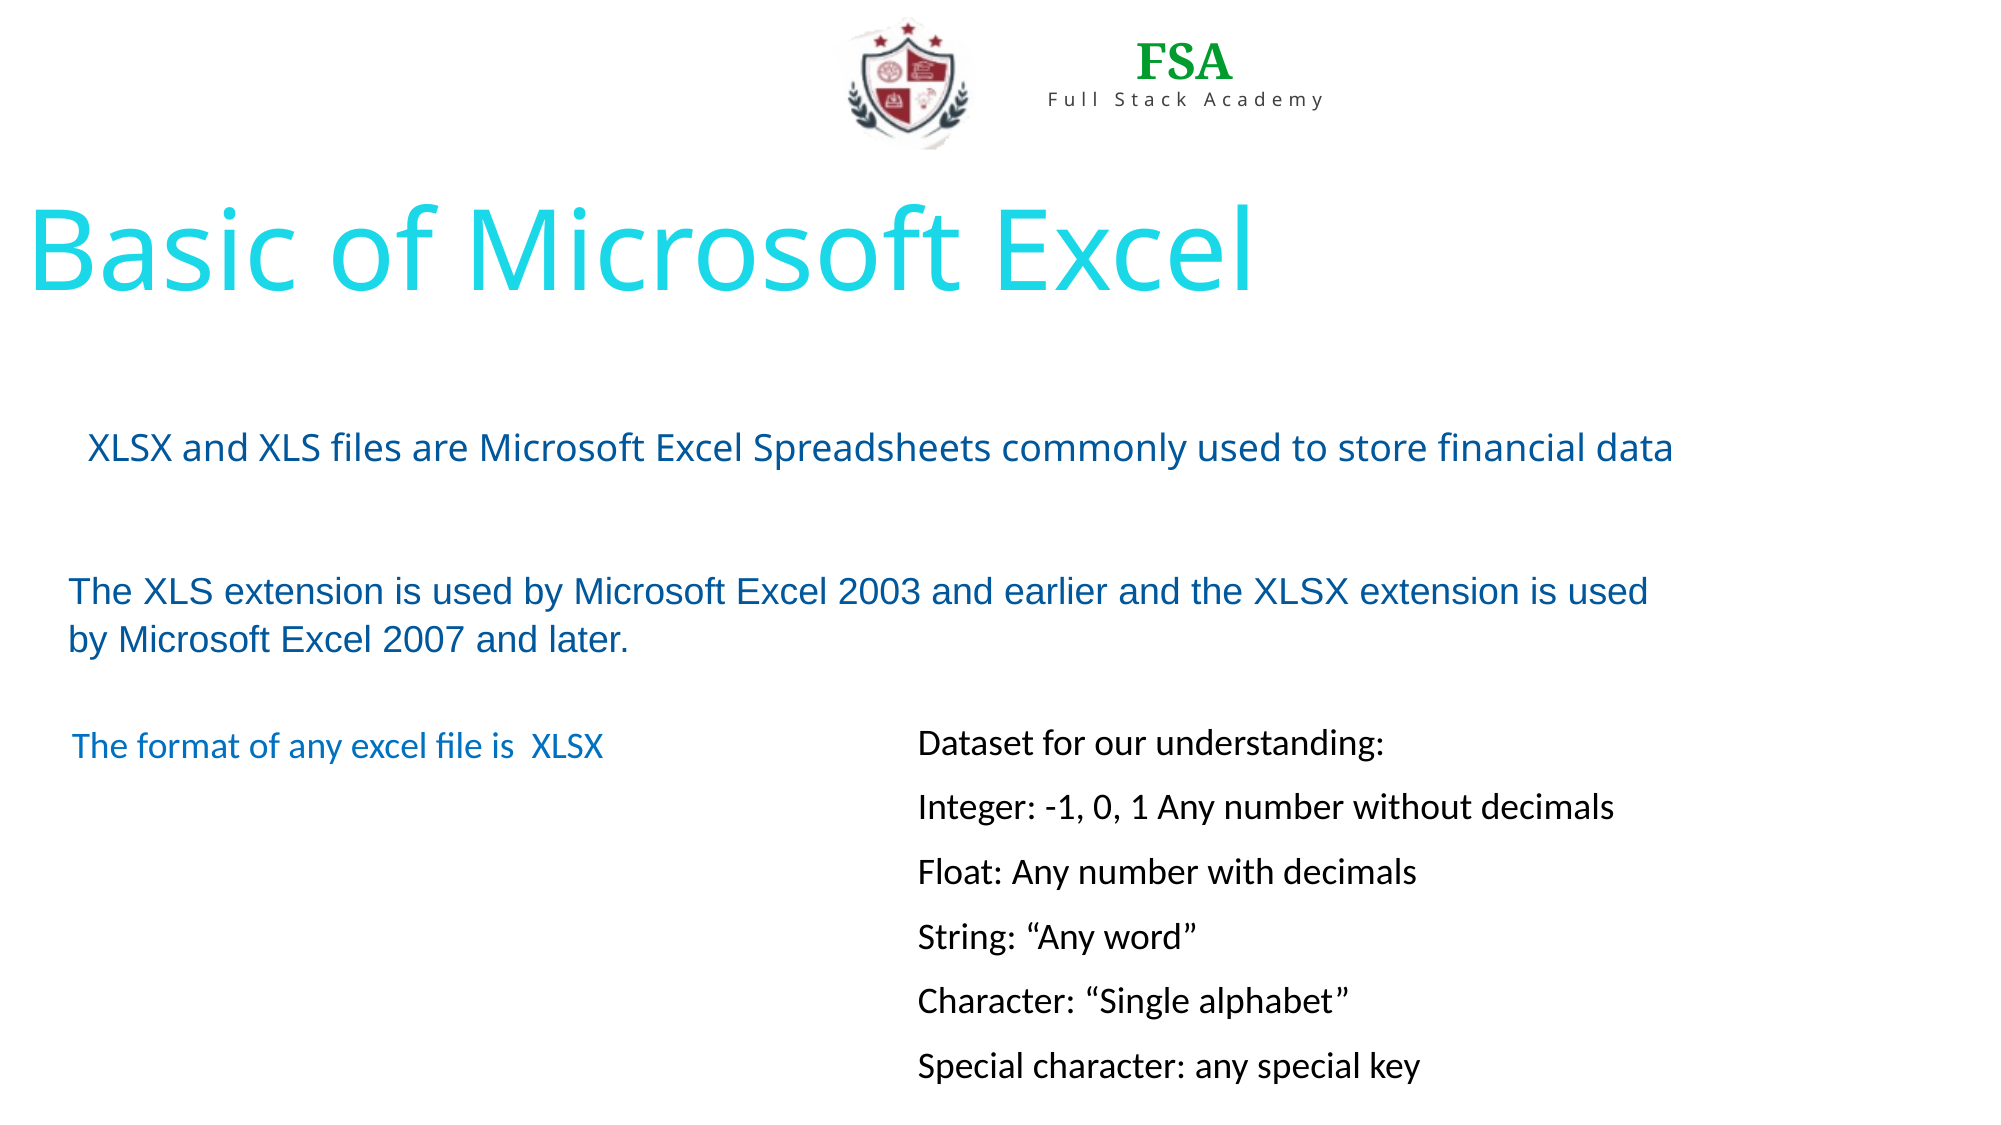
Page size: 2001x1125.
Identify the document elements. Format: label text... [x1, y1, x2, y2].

picture [827, 16, 979, 153]
text_box Dataset for our understanding: Integer: -1, 0, 1 Any number without decimals Float: Any number with decimals String: “Any word” Character: “Single alphabet” Special character: any special key [903, 706, 1903, 1094]
text_box The XLS extension is used by Microsoft Excel 2003 and earlier and the XLSX extension is used by Microsoft Excel 2007 and later. [53, 556, 1707, 668]
text_box The format of any excel file is XLSX [57, 710, 619, 774]
text_box FSA Full Stack Academy [979, 51, 1415, 118]
text_box Basic of Microsoft Excel [10, 170, 1273, 321]
text_box XLSX and XLS files are Microsoft Excel Spreadsheets commonly used to store financial data [73, 416, 1707, 476]
